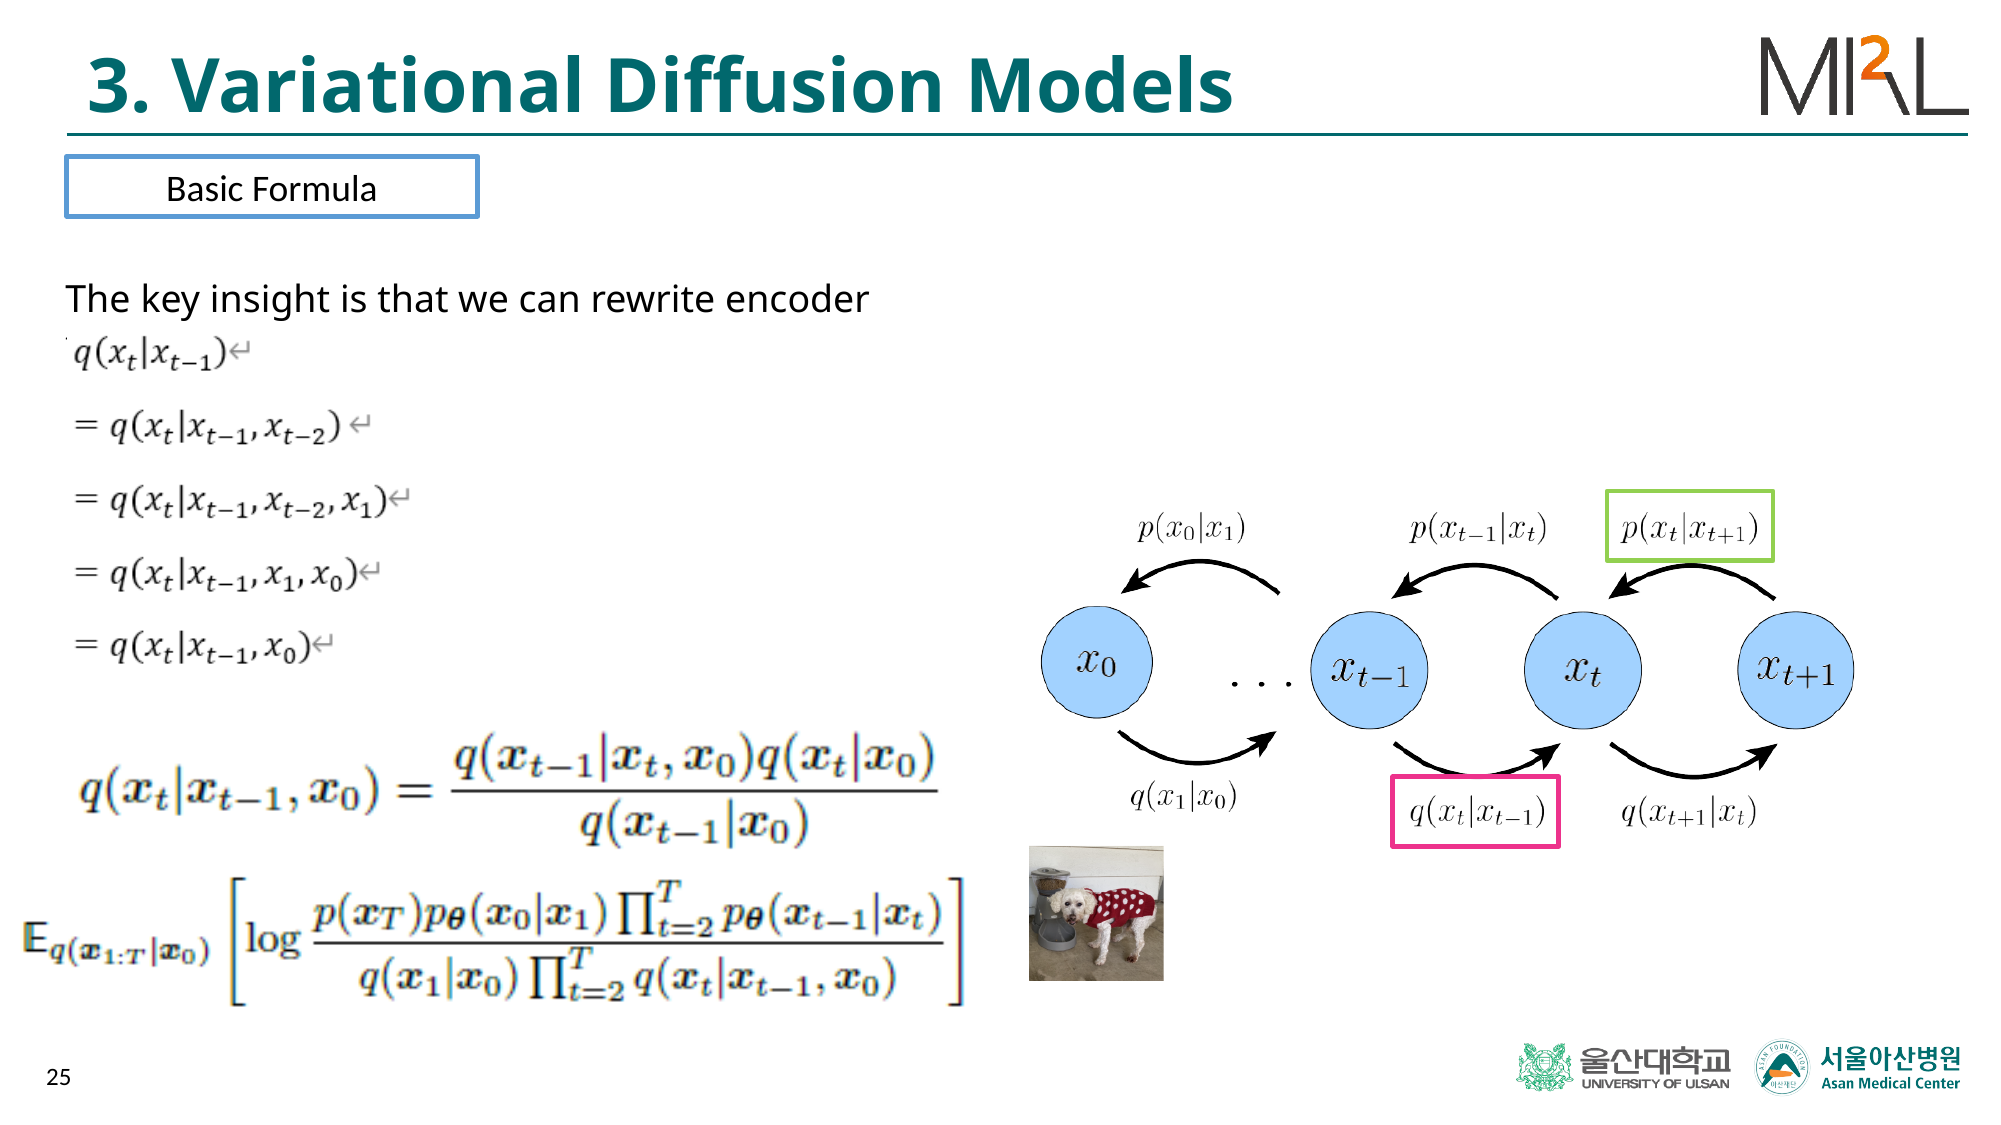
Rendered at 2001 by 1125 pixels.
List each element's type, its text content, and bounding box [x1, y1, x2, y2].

picture [1761, 35, 1969, 115]
picture [1513, 1041, 1733, 1093]
picture [991, 463, 1878, 991]
picture [67, 327, 414, 678]
picture [1749, 1036, 1969, 1098]
picture [12, 714, 977, 1024]
text_box [1392, 841, 1559, 847]
text_box The key insight is that we can rewrite encoder transitions [50, 267, 1071, 733]
text_box Basic Formula [66, 156, 478, 217]
text_box 3. Variational Diffusion Models [66, 12, 1287, 134]
slide_number 25 [31, 1045, 482, 1106]
